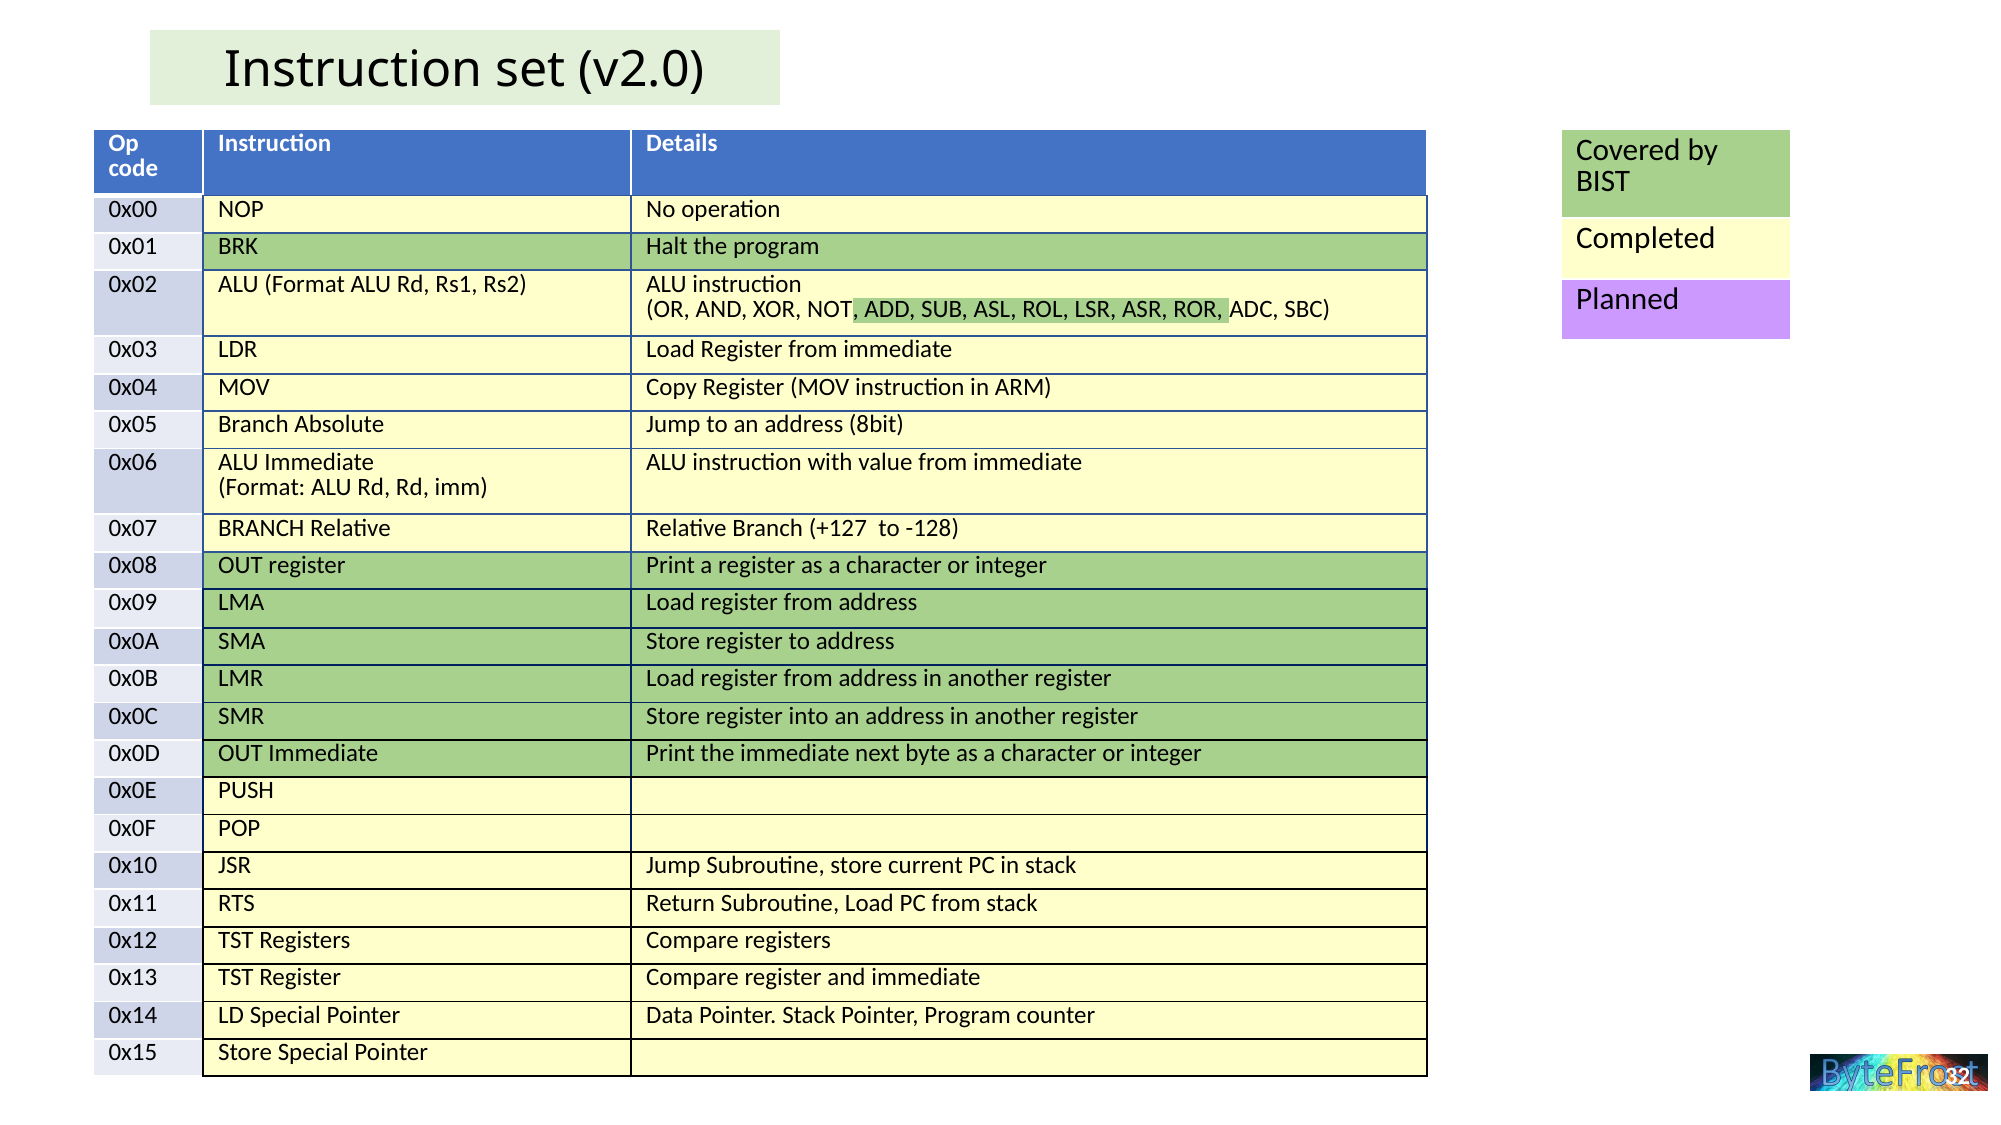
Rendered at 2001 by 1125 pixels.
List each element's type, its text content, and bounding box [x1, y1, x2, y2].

table_header Details [632, 130, 1426, 195]
table_cell 0x15 [94, 1040, 202, 1075]
table_cell 0x0D [94, 741, 202, 776]
table_cell SMA [204, 629, 630, 664]
table_cell Compare registers [632, 928, 1426, 963]
table_cell 0x07 [94, 515, 202, 551]
table_cell ALU instruction with value from immediate [632, 449, 1426, 513]
table_cell 0x11 [94, 890, 202, 926]
table_header Instruction [204, 130, 630, 195]
table_cell 0x13 [94, 965, 202, 1001]
table_cell ALU Immediate (Format: ALU Rd, Rd, imm) [204, 449, 630, 513]
table_cell Print the immediate next byte as a character or integer [632, 741, 1426, 776]
table_cell 0x0C [94, 703, 202, 739]
table_cell 0x04 [94, 375, 202, 410]
table_header Op code [94, 130, 202, 193]
table_cell Planned [1562, 280, 1790, 339]
table_cell BRANCH Relative [204, 515, 630, 551]
table_cell LMR [204, 666, 630, 702]
table_cell 0x12 [94, 928, 202, 963]
table_cell LDR [204, 337, 630, 373]
table_cell Data Pointer. Stack Pointer, Program counter [632, 1002, 1426, 1038]
table_cell OUT Immediate [204, 741, 630, 776]
table_cell OUT register [204, 553, 630, 588]
table_cell 0x14 [94, 1002, 202, 1038]
table_cell ALU (Format ALU Rd, Rs1, Rs2) [204, 271, 630, 335]
table_cell Compare register and immediate [632, 965, 1426, 1001]
table_cell Halt the program [632, 234, 1426, 269]
table_cell TST Register [204, 965, 630, 1001]
table_cell 0x03 [94, 337, 202, 373]
table_cell Relative Branch (+127 to -128) [632, 515, 1426, 551]
table_cell Print a register as a character or integer [632, 553, 1426, 588]
table_cell 0x00 [94, 198, 202, 232]
table_cell [632, 778, 1426, 814]
table_cell 0x09 [94, 590, 202, 627]
picture [1810, 1054, 1988, 1091]
table_cell JSR [204, 853, 630, 888]
table_cell Branch Absolute [204, 412, 630, 448]
table_cell LD Special Pointer [204, 1002, 630, 1038]
table_cell 0x01 [94, 234, 202, 269]
table_cell Store register to address [632, 629, 1426, 664]
table_cell LMA [204, 590, 630, 627]
text_box 32 [1535, 1044, 1986, 1105]
table_cell PUSH [204, 778, 630, 814]
table_cell ALU instruction (OR, AND, XOR, NOT, ADD, SUB, ASL, ROL, LSR, ASR, ROR, ADC, SBC) [632, 271, 1426, 335]
table_cell [632, 1040, 1426, 1075]
table_cell Store Special Pointer [204, 1040, 630, 1075]
table_cell Jump Subroutine, store current PC in stack [632, 853, 1426, 888]
table_cell RTS [204, 890, 630, 926]
table_cell TST Registers [204, 928, 630, 963]
table_cell 0x10 [94, 853, 202, 888]
table_cell SMR [204, 703, 630, 739]
table_cell Store register into an address in another register [632, 703, 1426, 739]
table_cell 0x08 [94, 553, 202, 588]
table_cell Load Register from immediate [632, 337, 1426, 373]
table_cell MOV [204, 375, 630, 410]
table_cell No operation [632, 196, 1426, 232]
table_cell Jump to an address (8bit) [632, 412, 1426, 448]
table_cell 0x0B [94, 666, 202, 702]
table_cell POP [204, 815, 630, 851]
table_cell Return Subroutine, Load PC from stack [632, 890, 1426, 926]
title Instruction set (v2.0) [150, 29, 780, 105]
table_cell 0x0F [94, 815, 202, 851]
table_cell 0x02 [94, 271, 202, 335]
table_cell BRK [204, 234, 630, 269]
table_cell NOP [204, 196, 630, 232]
table_header Covered by BIST [1562, 130, 1790, 217]
table_cell 0x06 [94, 449, 202, 513]
table_cell Load register from address in another register [632, 666, 1426, 702]
table_cell 0x0A [94, 629, 202, 664]
table_cell 0x0E [94, 778, 202, 814]
table_cell 0x05 [94, 412, 202, 448]
table_cell Load register from address [632, 590, 1426, 627]
table_cell [632, 815, 1426, 851]
table_cell Copy Register (MOV instruction in ARM) [632, 375, 1426, 410]
table_cell Completed [1562, 219, 1790, 278]
